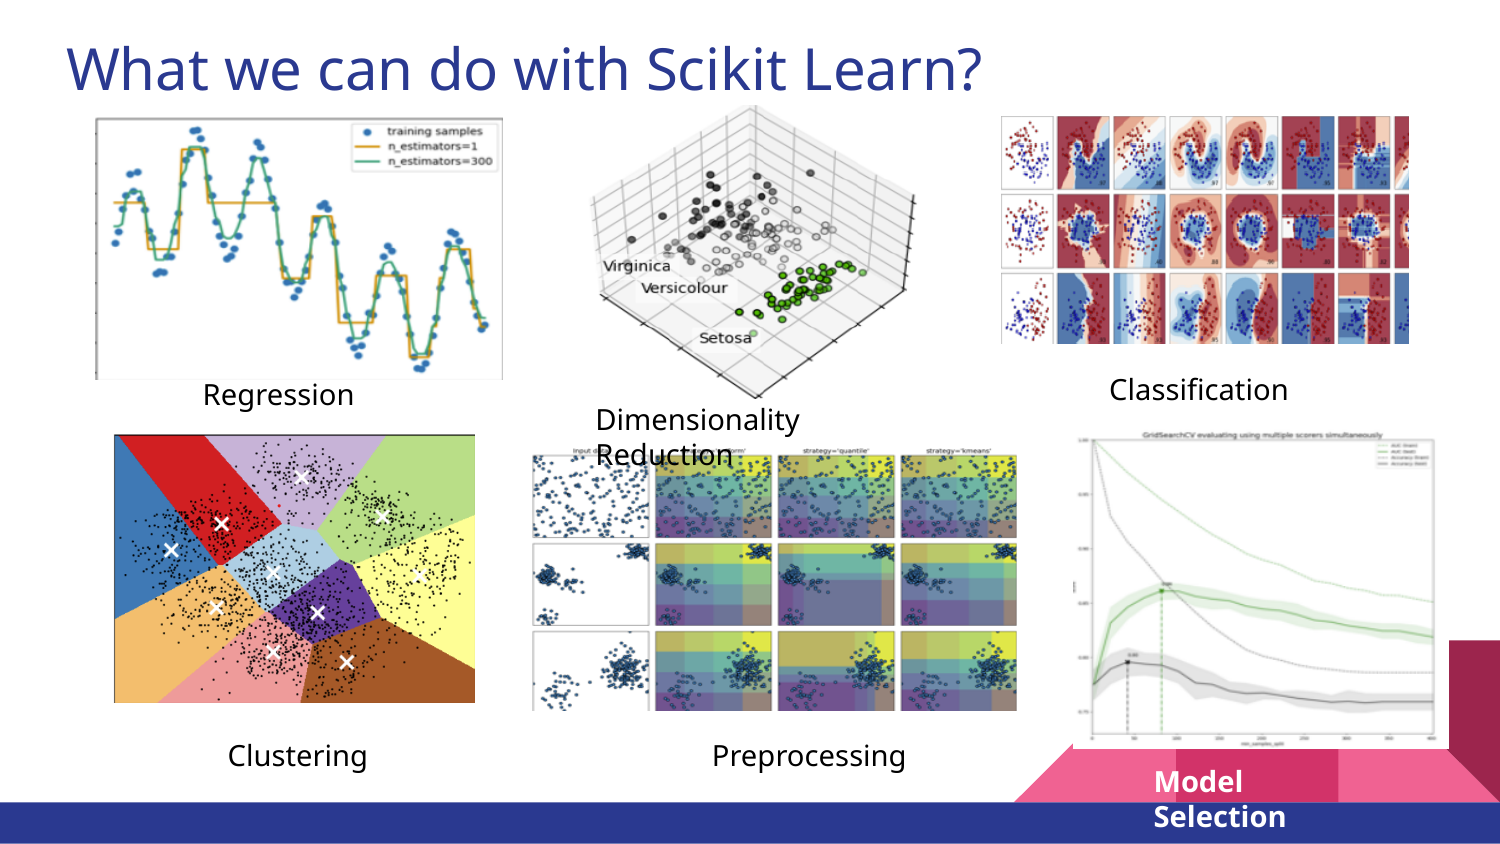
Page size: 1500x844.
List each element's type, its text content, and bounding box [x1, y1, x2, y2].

text_box Clustering [212, 722, 458, 788]
picture [1072, 421, 1450, 749]
picture [95, 116, 503, 380]
text_box Dimensionality Reduction [580, 410, 942, 446]
text_box Classification [1094, 355, 1340, 420]
picture [575, 104, 952, 403]
text_box Model Selection [1138, 757, 1384, 844]
picture [530, 448, 1018, 711]
title What we can do with Scikit Learn? [51, 17, 1449, 117]
picture [113, 434, 476, 703]
picture [1001, 116, 1409, 344]
text_box Regression [187, 388, 433, 426]
text_box Preprocessing [696, 722, 942, 788]
